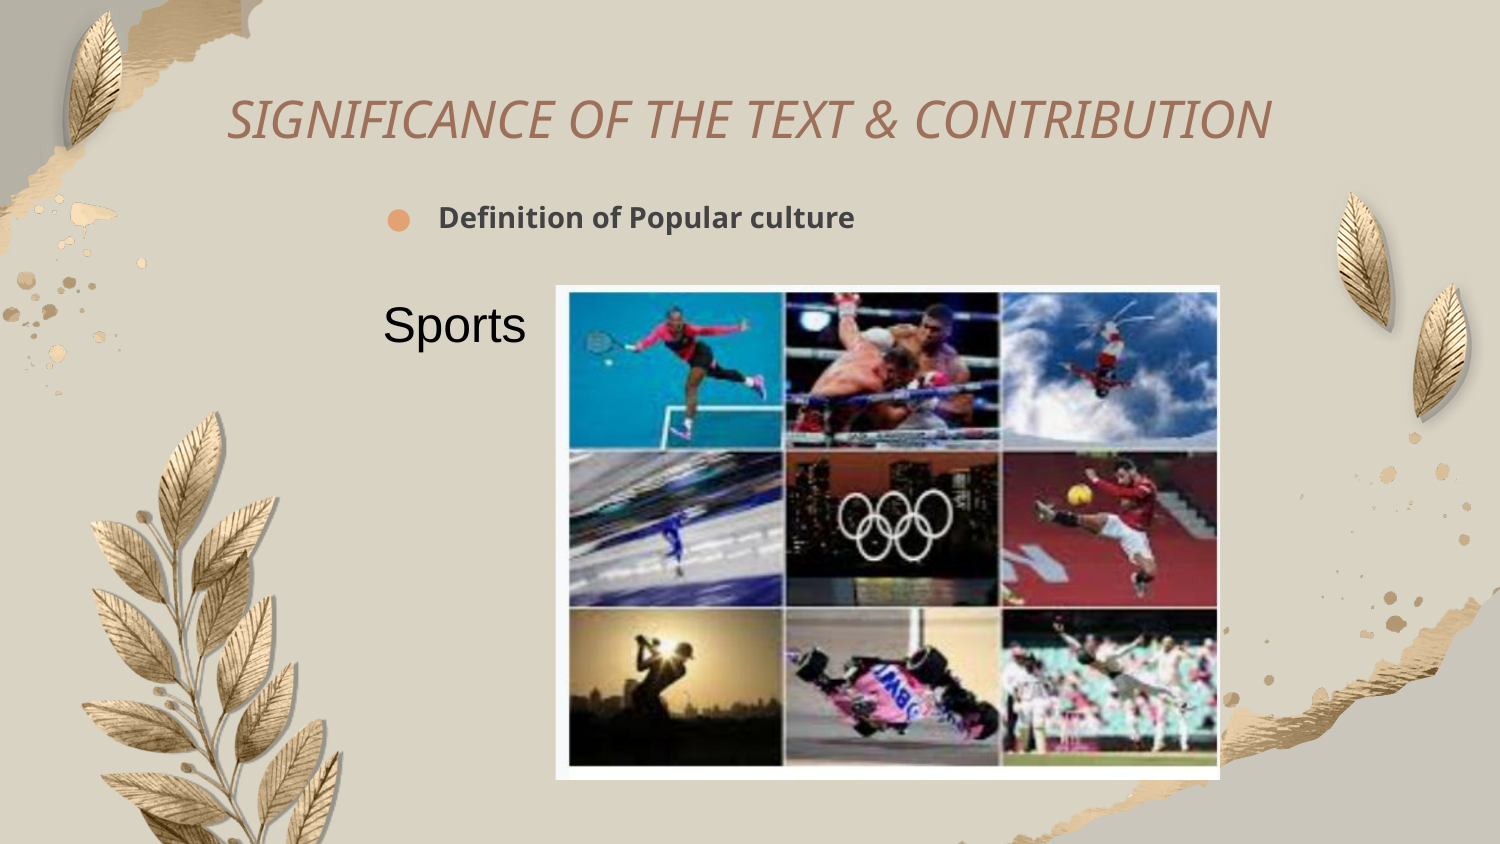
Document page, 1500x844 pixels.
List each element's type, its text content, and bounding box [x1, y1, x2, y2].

picture [0, 0, 352, 844]
picture [555, 181, 1500, 844]
text_box Sports [367, 285, 553, 361]
title SIGNIFICANCE OF THE TEXT & CONTRIBUTION [118, 88, 1382, 162]
list Definition of Popular culture [348, 179, 1185, 268]
